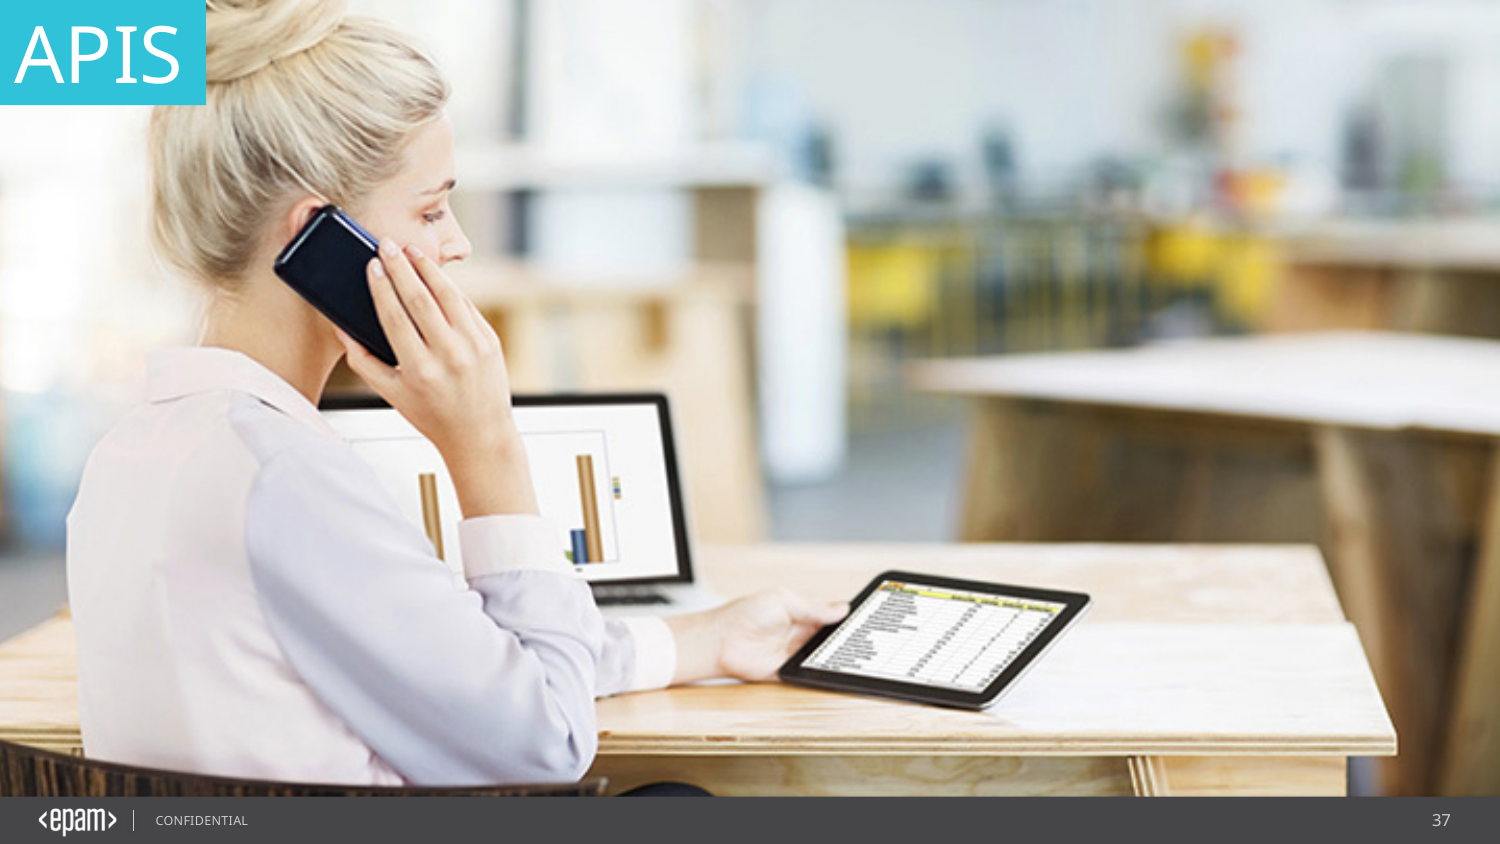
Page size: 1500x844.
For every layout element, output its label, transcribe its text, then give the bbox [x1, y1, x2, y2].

picture [38, 808, 117, 837]
picture [0, 0, 1500, 796]
text_box Apis [0, 0, 206, 106]
